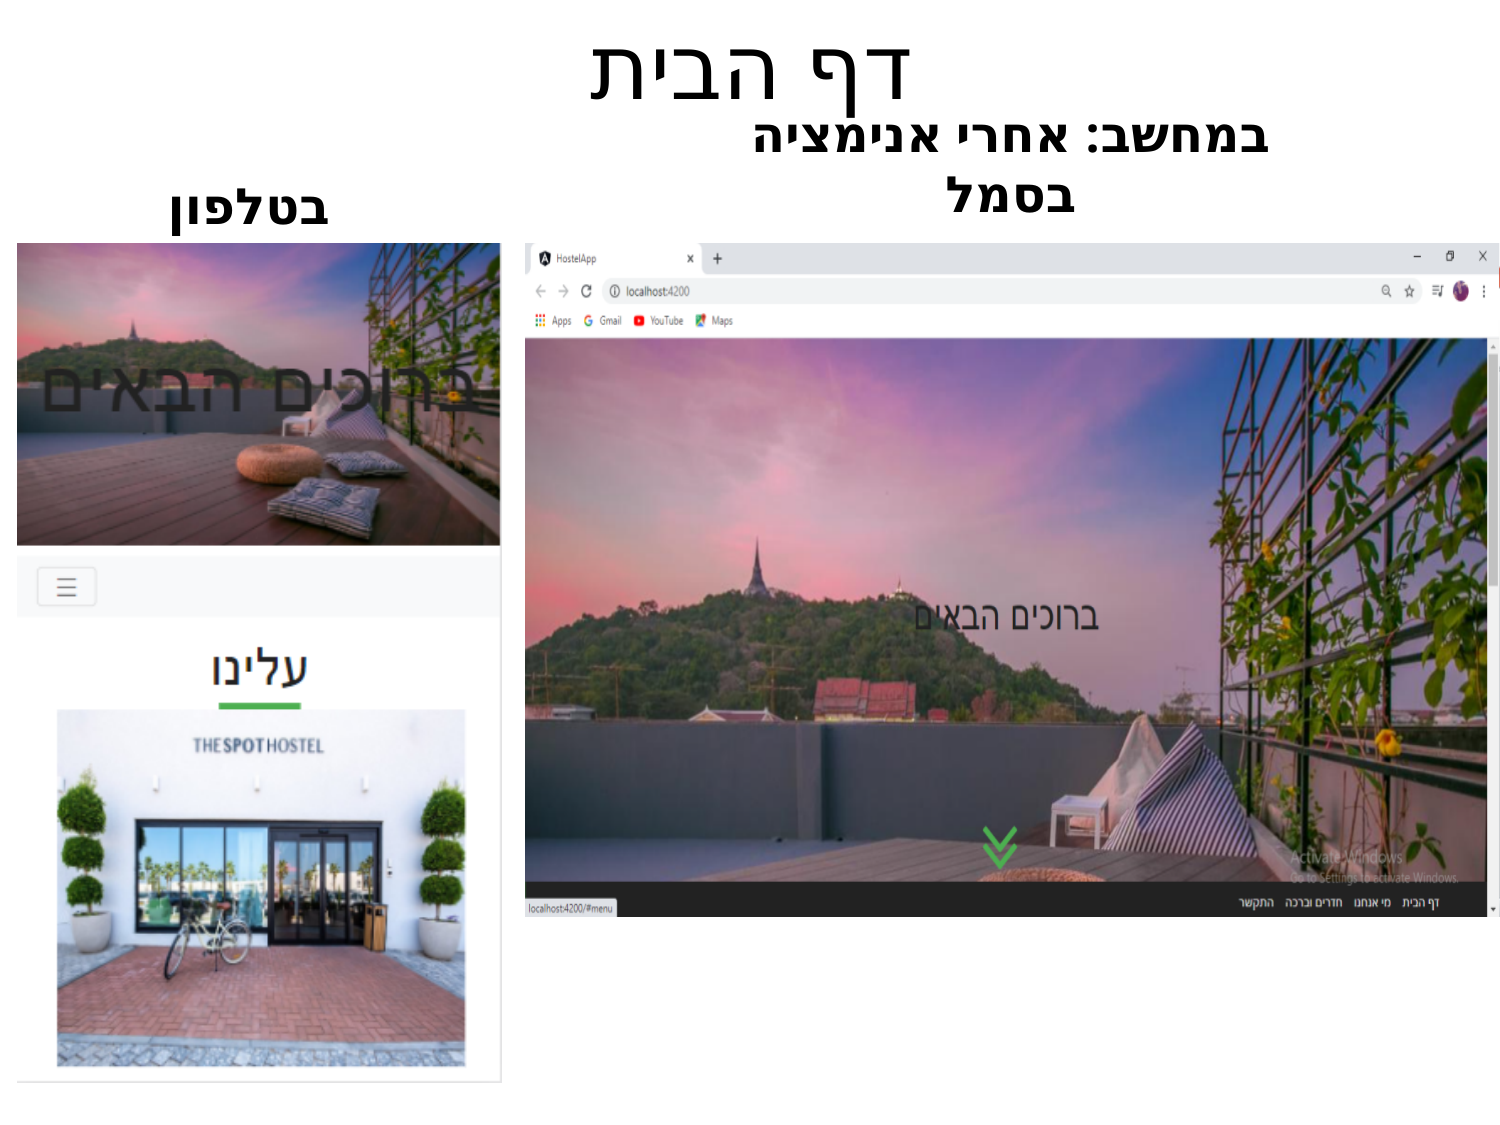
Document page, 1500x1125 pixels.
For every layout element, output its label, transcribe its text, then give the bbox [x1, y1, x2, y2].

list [17, 243, 503, 1083]
title דף הבית [76, 1, 1427, 126]
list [525, 243, 1500, 918]
list במחשב: אחרי אנימציה בסמל [679, 125, 1343, 231]
list בטלפון [123, 137, 374, 241]
